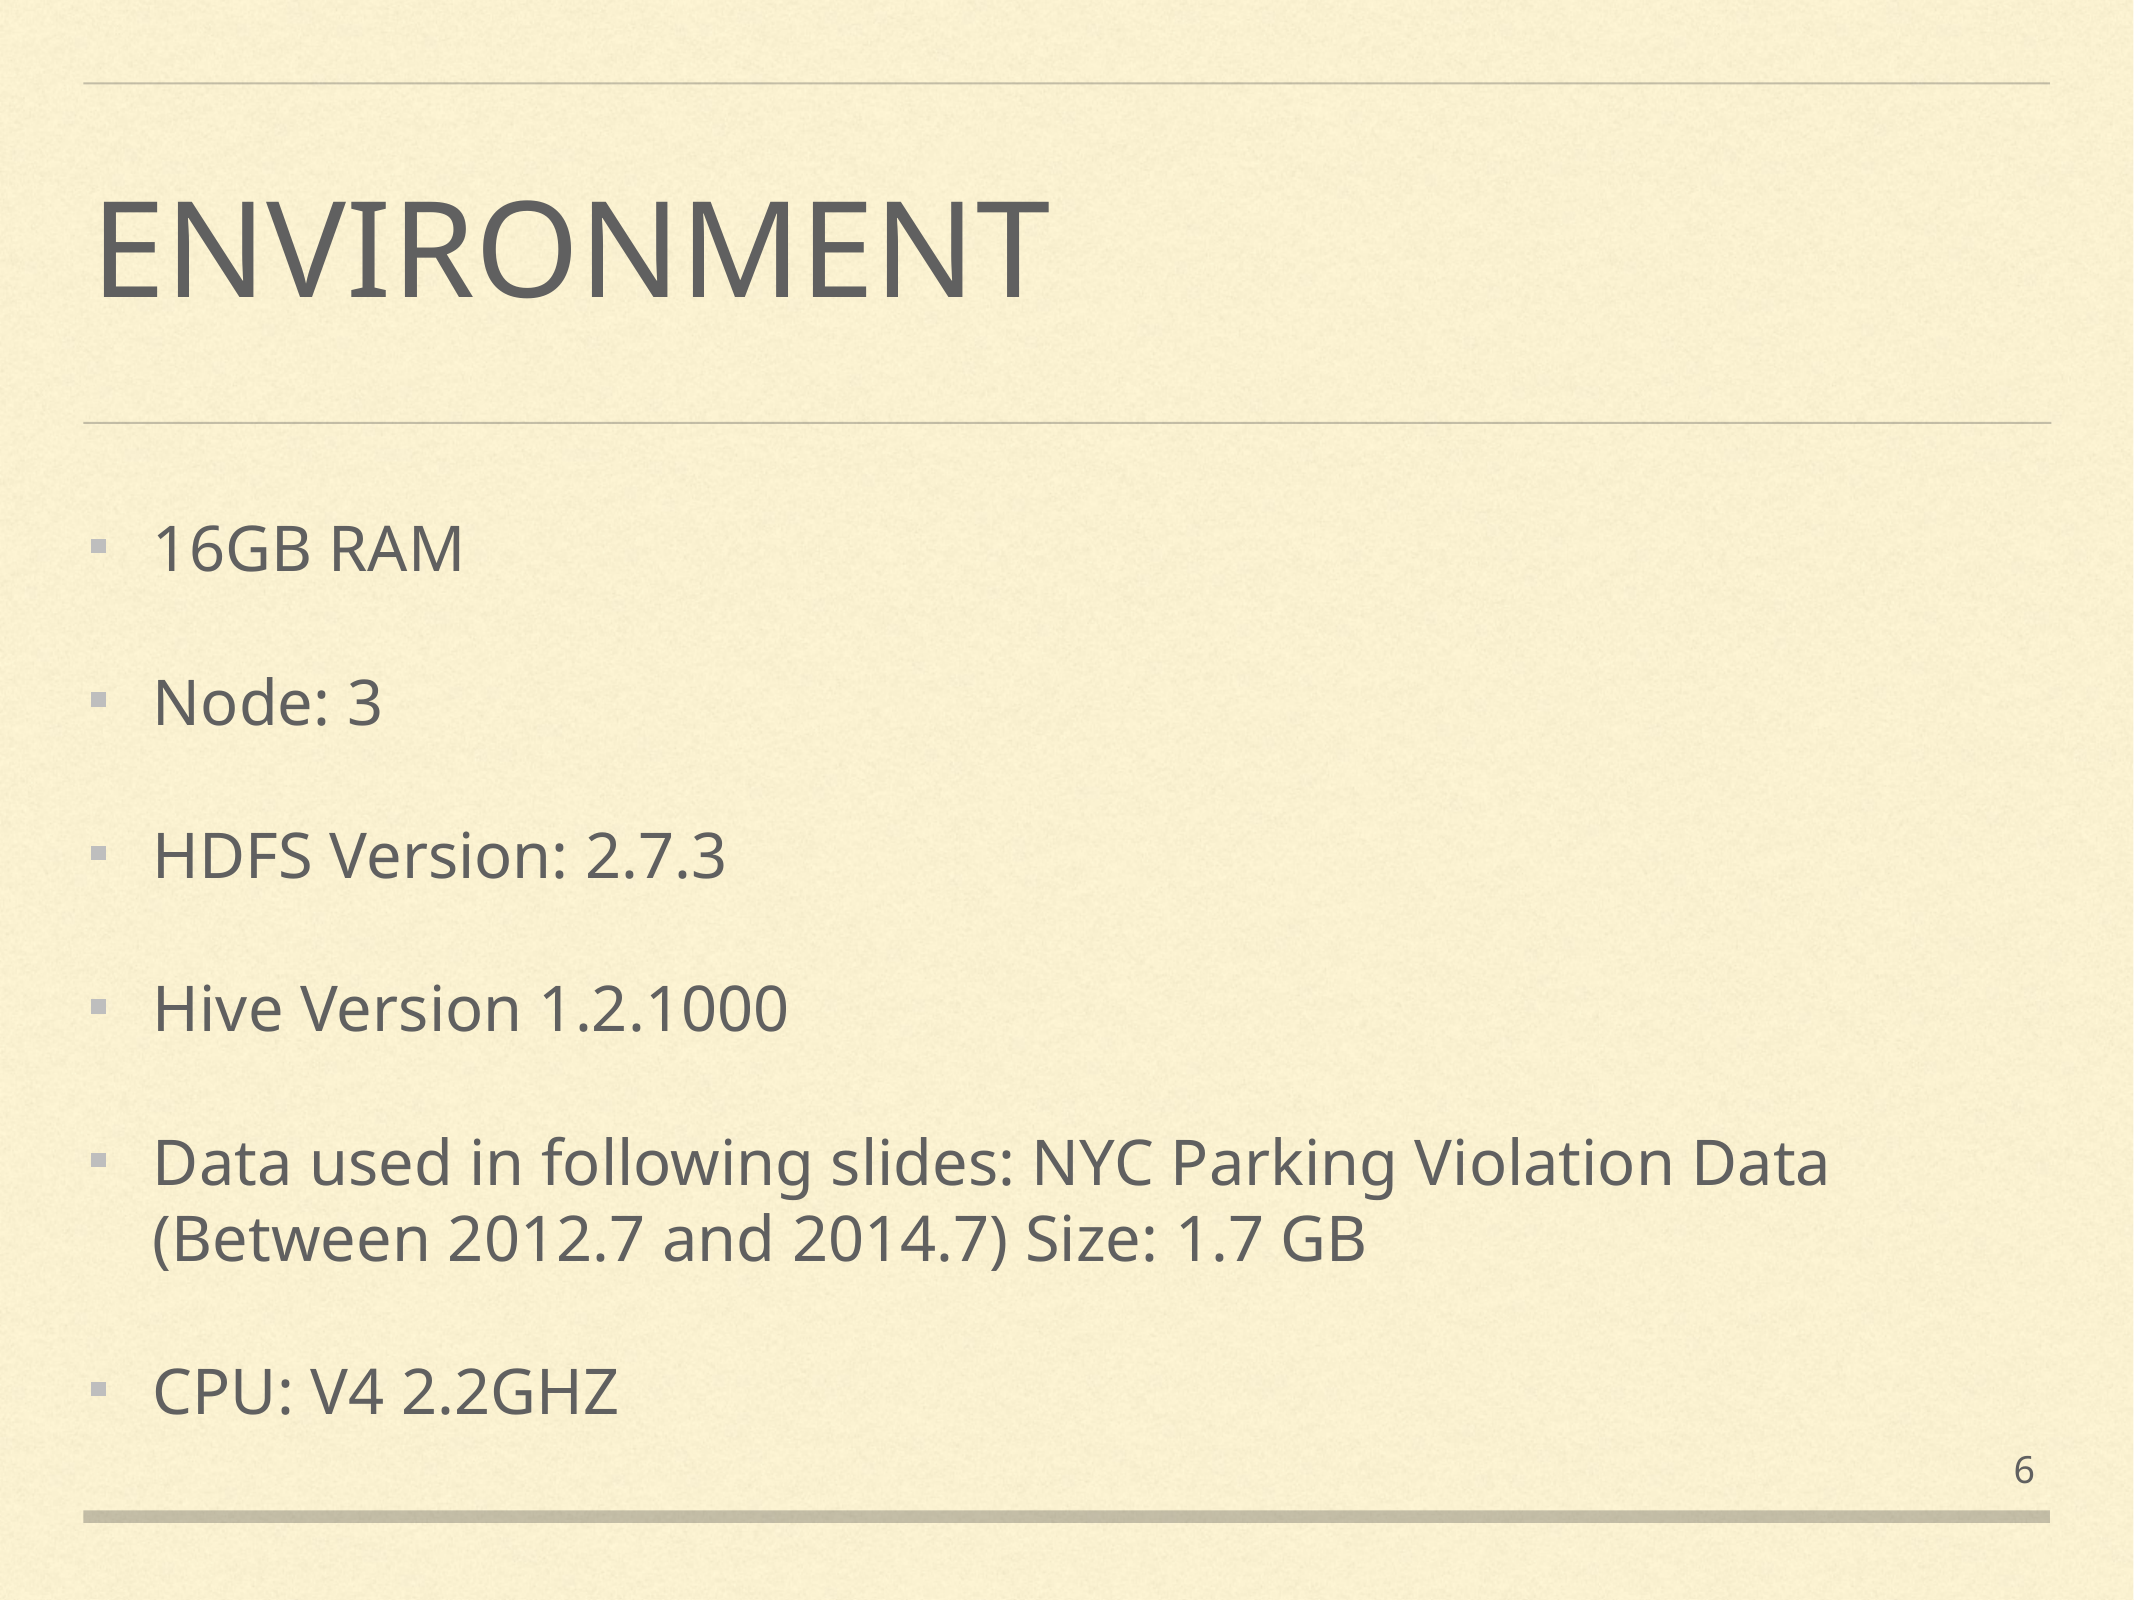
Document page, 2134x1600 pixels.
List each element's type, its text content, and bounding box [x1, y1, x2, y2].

title ENVIRONMENT [82, 97, 2051, 411]
slide_number 6 [2004, 1436, 2044, 1499]
picture [0, 0, 2134, 1600]
list 16GB RAM Node: 3 HDFS Version: 2.7.3 Hive Version 1.2.1000 Data used in following slides: NYC Parking Violation Data (Between 2012.7 and 2014.7) Size: 1.7 GB CPU: V4 2.2GHZ [82, 497, 2041, 1438]
